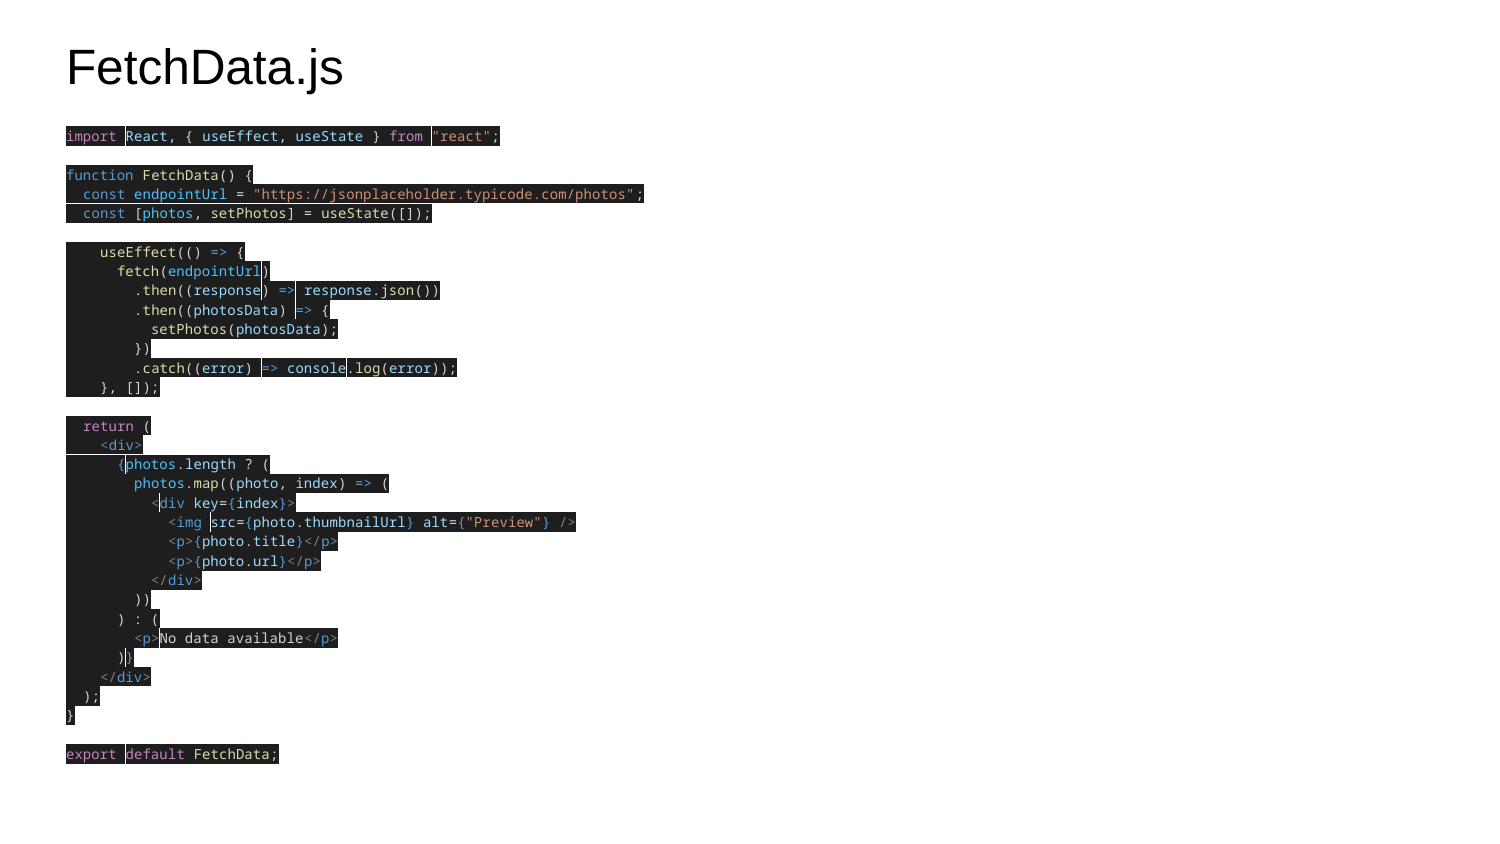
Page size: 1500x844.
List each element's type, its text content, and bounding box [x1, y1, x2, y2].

title FetchData.js [51, 20, 1449, 109]
list import React, { useEffect, useState } from "react"; function FetchData() { const endpointUrl = "https://jsonplaceholder.typicode.com/photos"; const [photos, setPhotos] = useState([]); useEffect(() => { fetch(endpointUrl) .then((response) => response.json()) .then((photosData) => { setPhotos(photosData); }) .catch((error) => console.log(error)); }, []); return ( <div> {photos.length ? ( photos.map((photo, index) => ( <div key={index}> <img src={photo.thumbnailUrl} alt={"Preview"} /> <p>{photo.title}</p> <p>{photo.url}</p> </div> )) ) : ( <p>No data available</p> )} </div> ); } export default FetchData; [51, 109, 1449, 750]
